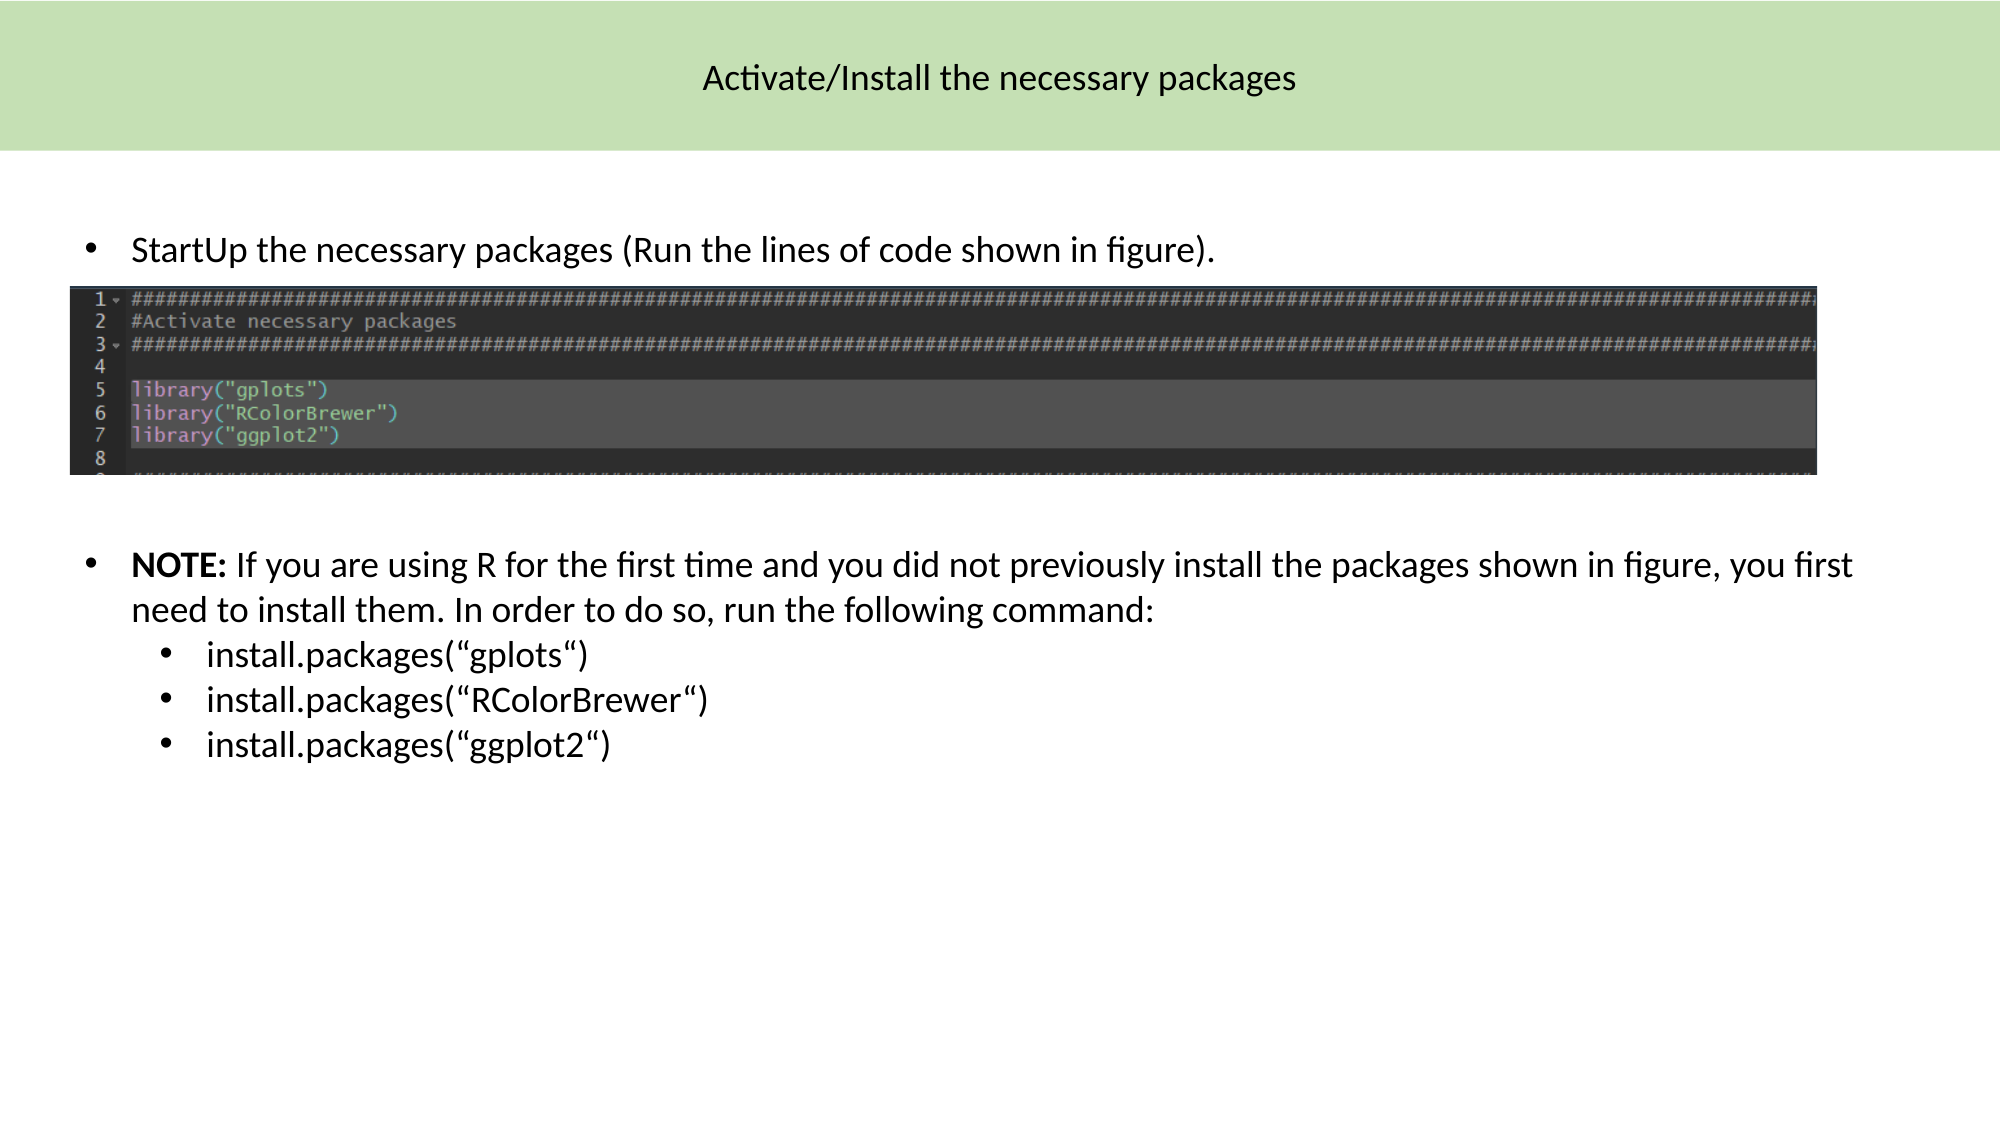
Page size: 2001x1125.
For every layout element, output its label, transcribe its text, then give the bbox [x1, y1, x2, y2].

picture [69, 286, 1818, 475]
text_box StartUp the necessary packages (Run the lines of code shown in figure). NOTE: If you are using R for the first time and you did not previously install the packages shown in figure, you first need to install them. In order to do so, run the following command: install.packages(“gplots“) install.packages(“RColorBrewer“) install.packages(“ggplot2“) [69, 217, 1932, 773]
text_box Activate/Install the necessary packages [0, 0, 2000, 151]
